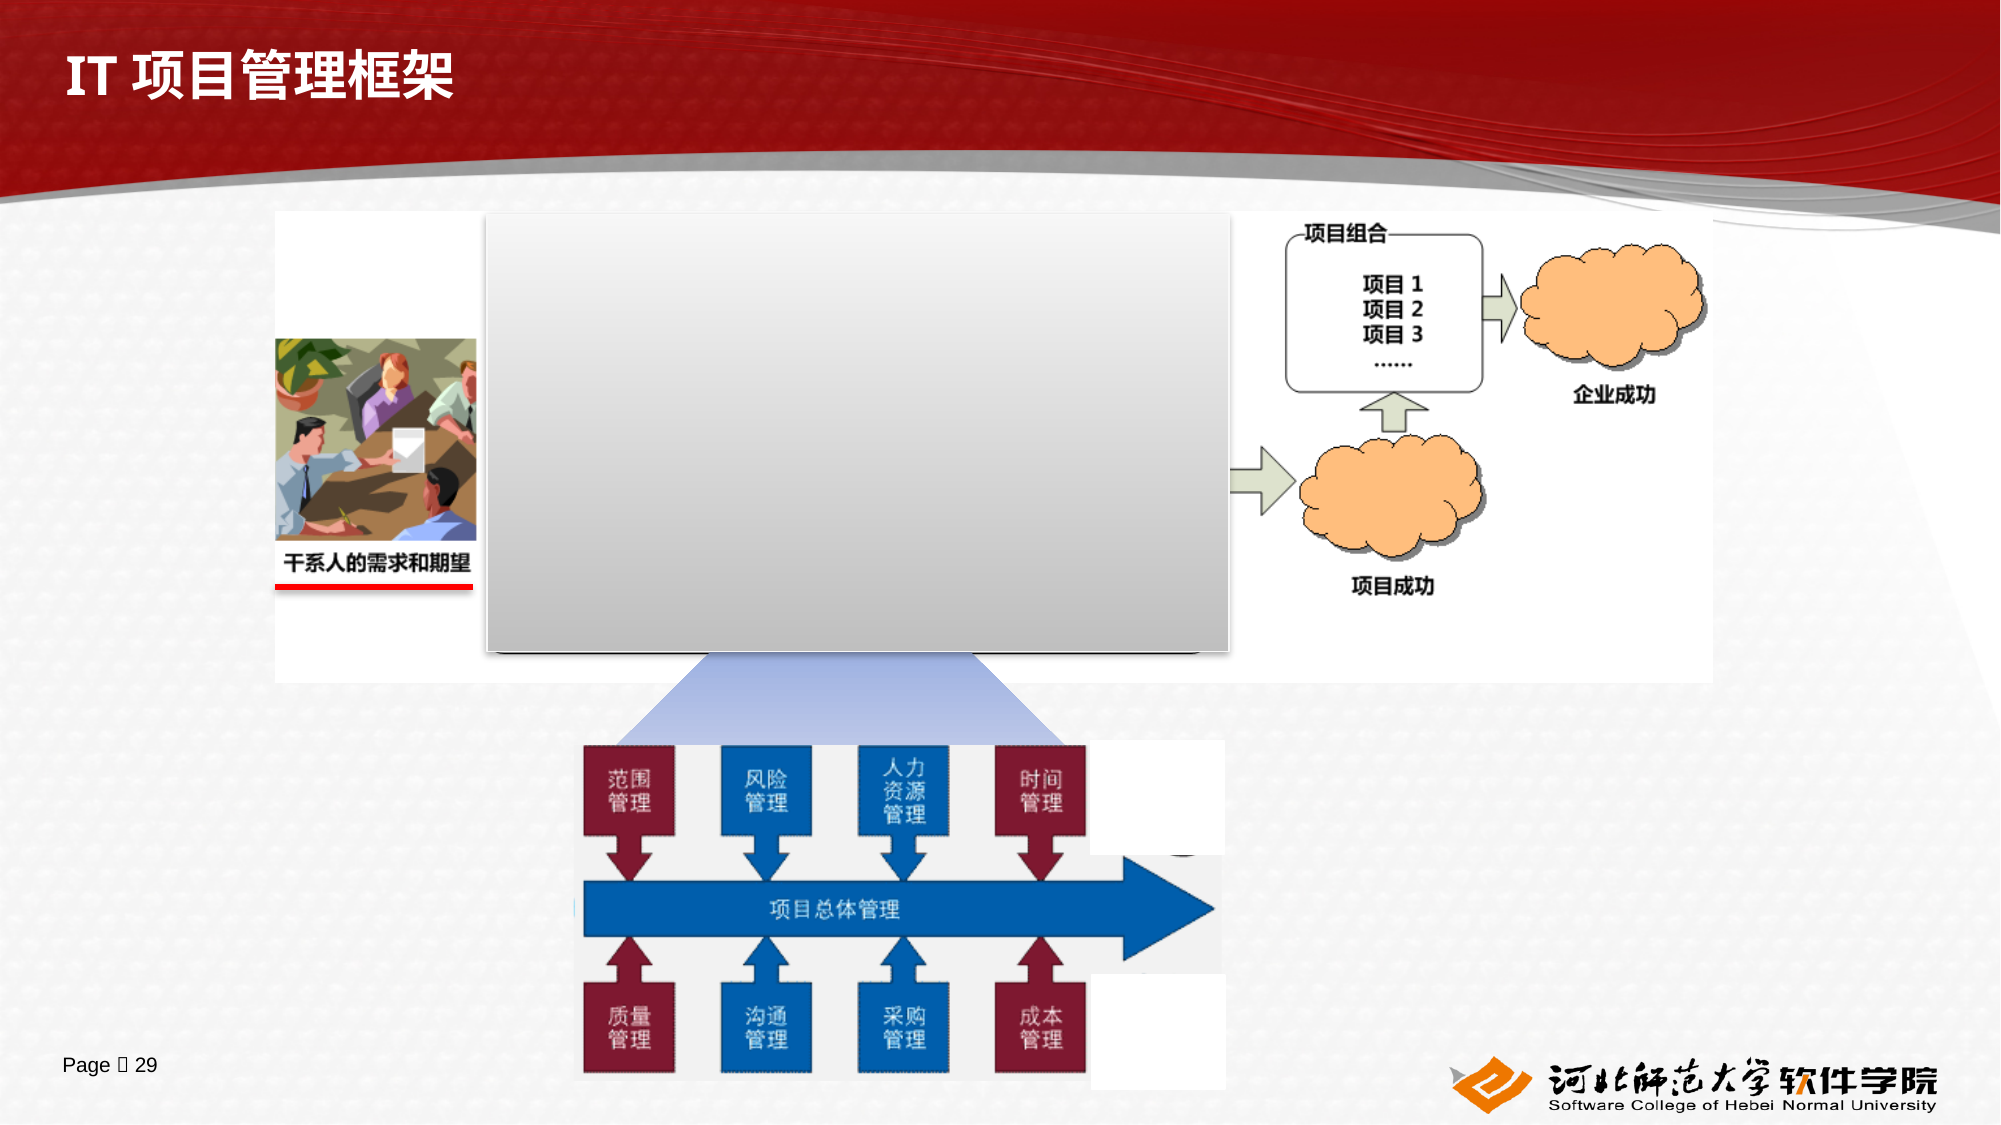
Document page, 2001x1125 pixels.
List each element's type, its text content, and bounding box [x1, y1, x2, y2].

title IT项目管理框架 [65, 41, 1930, 148]
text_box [573, 740, 1226, 1090]
text_box [623, 690, 1058, 738]
picture [0, 0, 2001, 1125]
